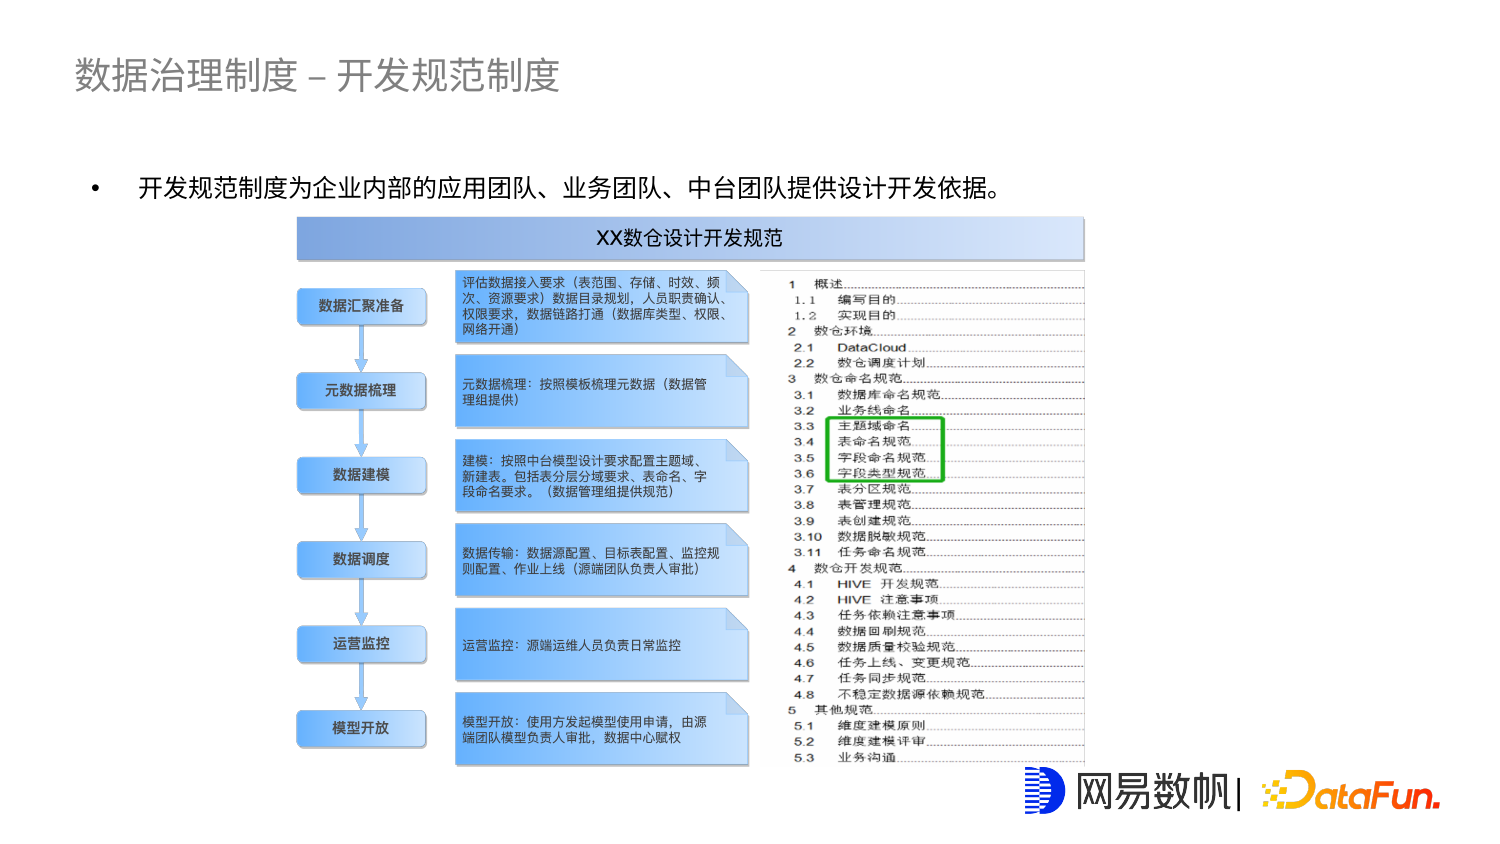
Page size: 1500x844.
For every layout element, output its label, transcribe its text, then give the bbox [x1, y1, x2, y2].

text_box 开发规范制度为企业内部的应用团队、业务团队、中台团队提供设计开发依据。 [76, 150, 1365, 210]
text_box 数据治理制度 – 开发规范制度 [58, 43, 578, 105]
picture [288, 208, 1231, 814]
text_box | [1215, 760, 1263, 821]
picture [1245, 764, 1461, 818]
